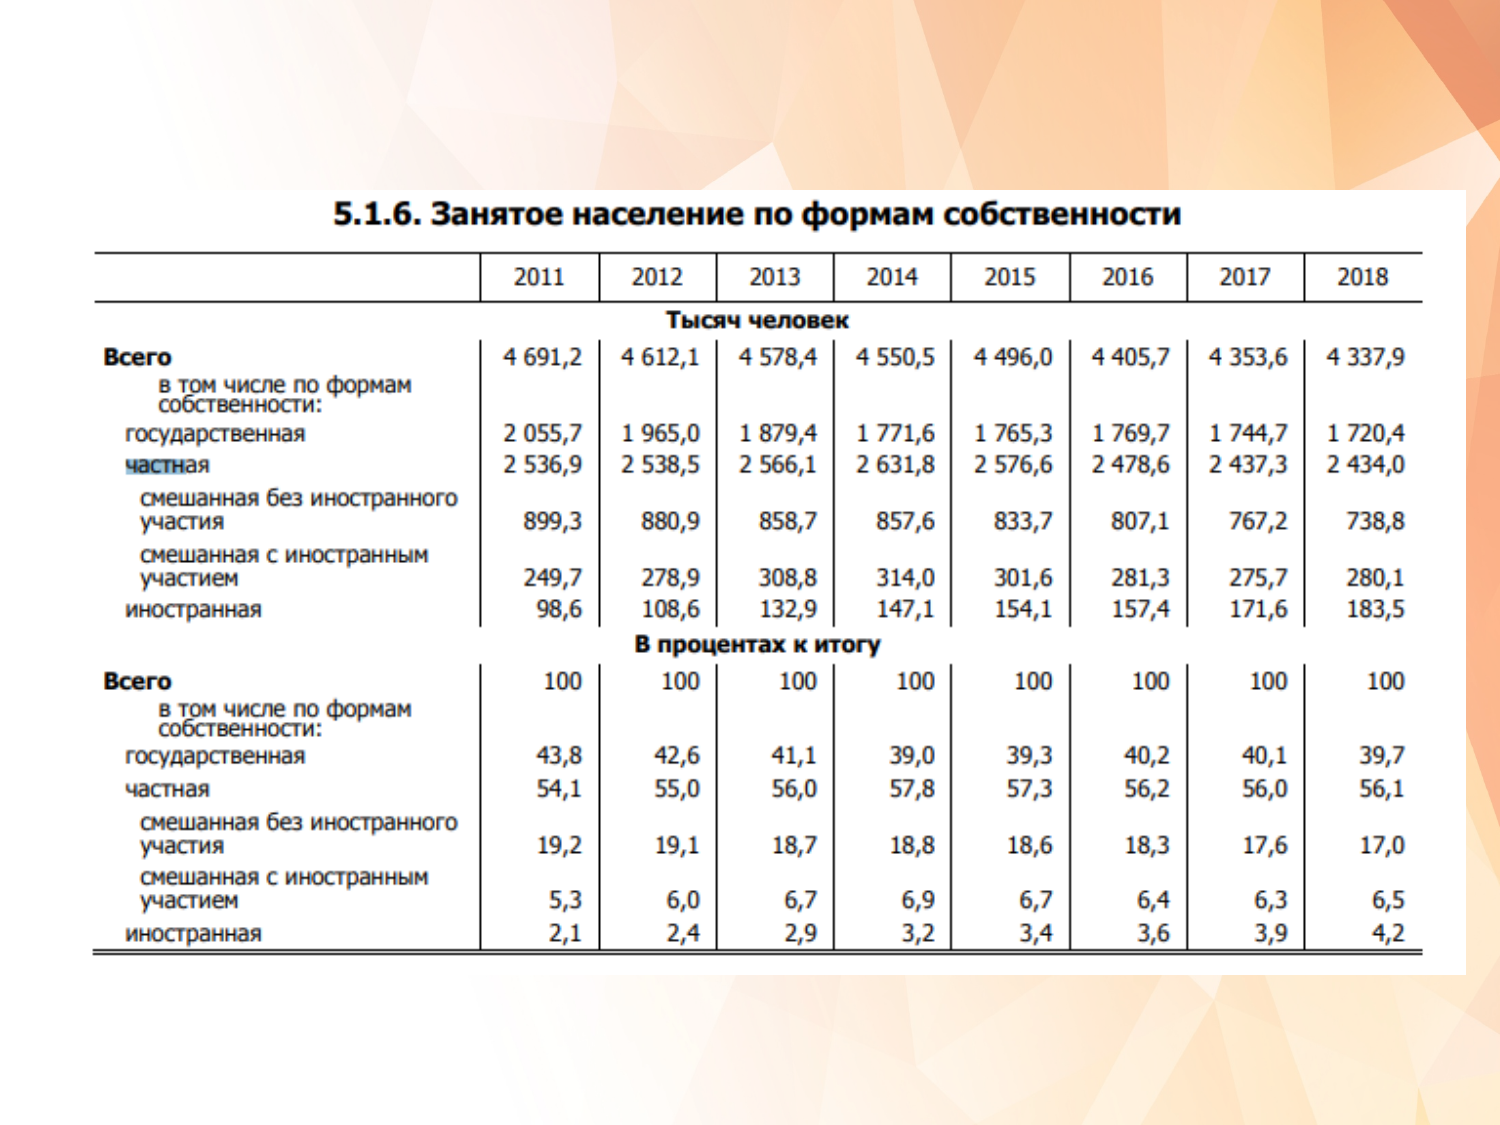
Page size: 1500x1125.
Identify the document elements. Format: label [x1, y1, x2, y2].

list [62, 190, 1466, 976]
